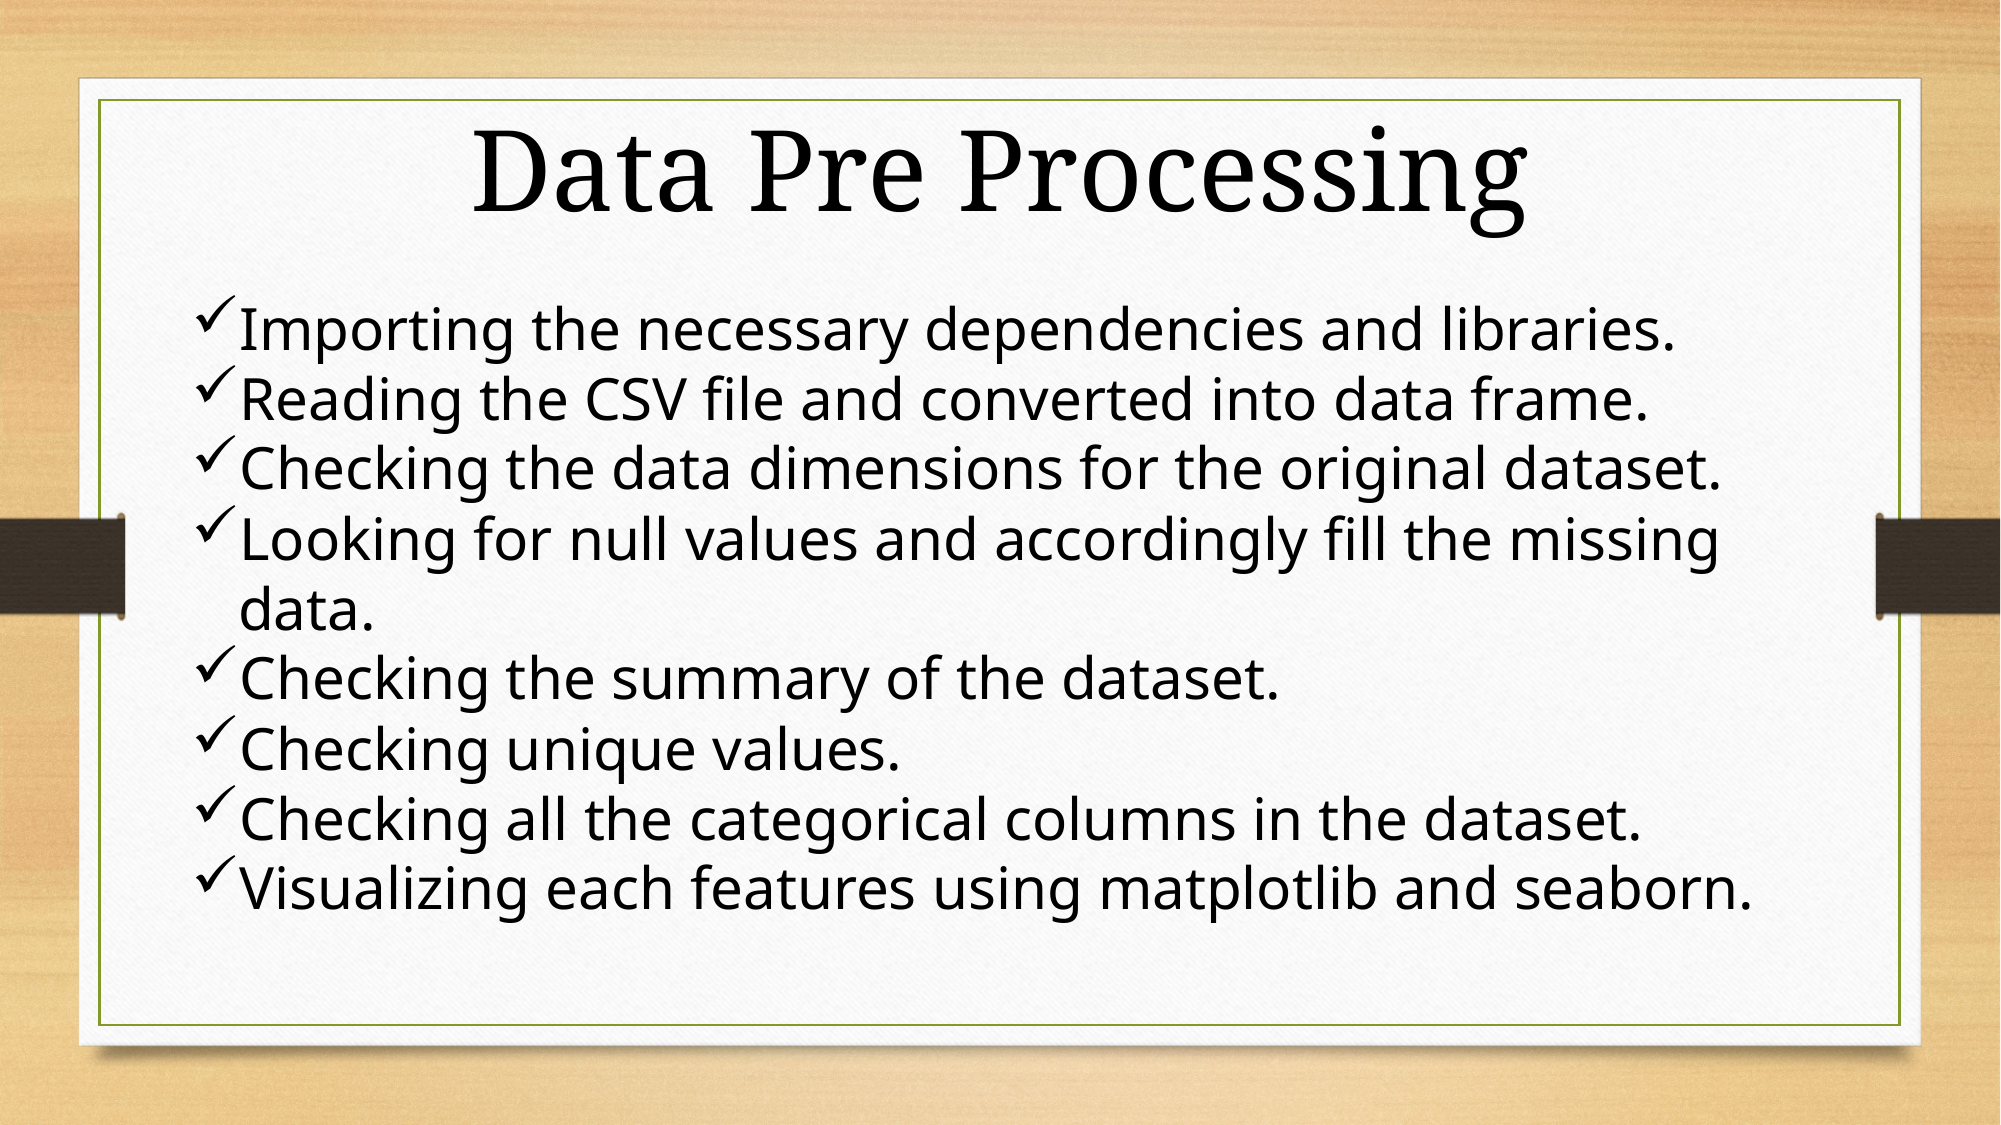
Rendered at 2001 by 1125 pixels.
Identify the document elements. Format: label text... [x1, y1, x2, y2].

picture [0, 0, 2001, 1125]
text_box Importing the necessary dependencies and libraries. Reading the CSV file and converted into data frame. Checking the data dimensions for the original dataset. Looking for null values and accordingly fill the missing data. Checking the summary of the dataset. Checking unique values. Checking all the categorical columns in the dataset. Visualizing each features using matplotlib and seaborn. [176, 284, 1840, 929]
text_box Data Pre Processing [455, 91, 1545, 242]
